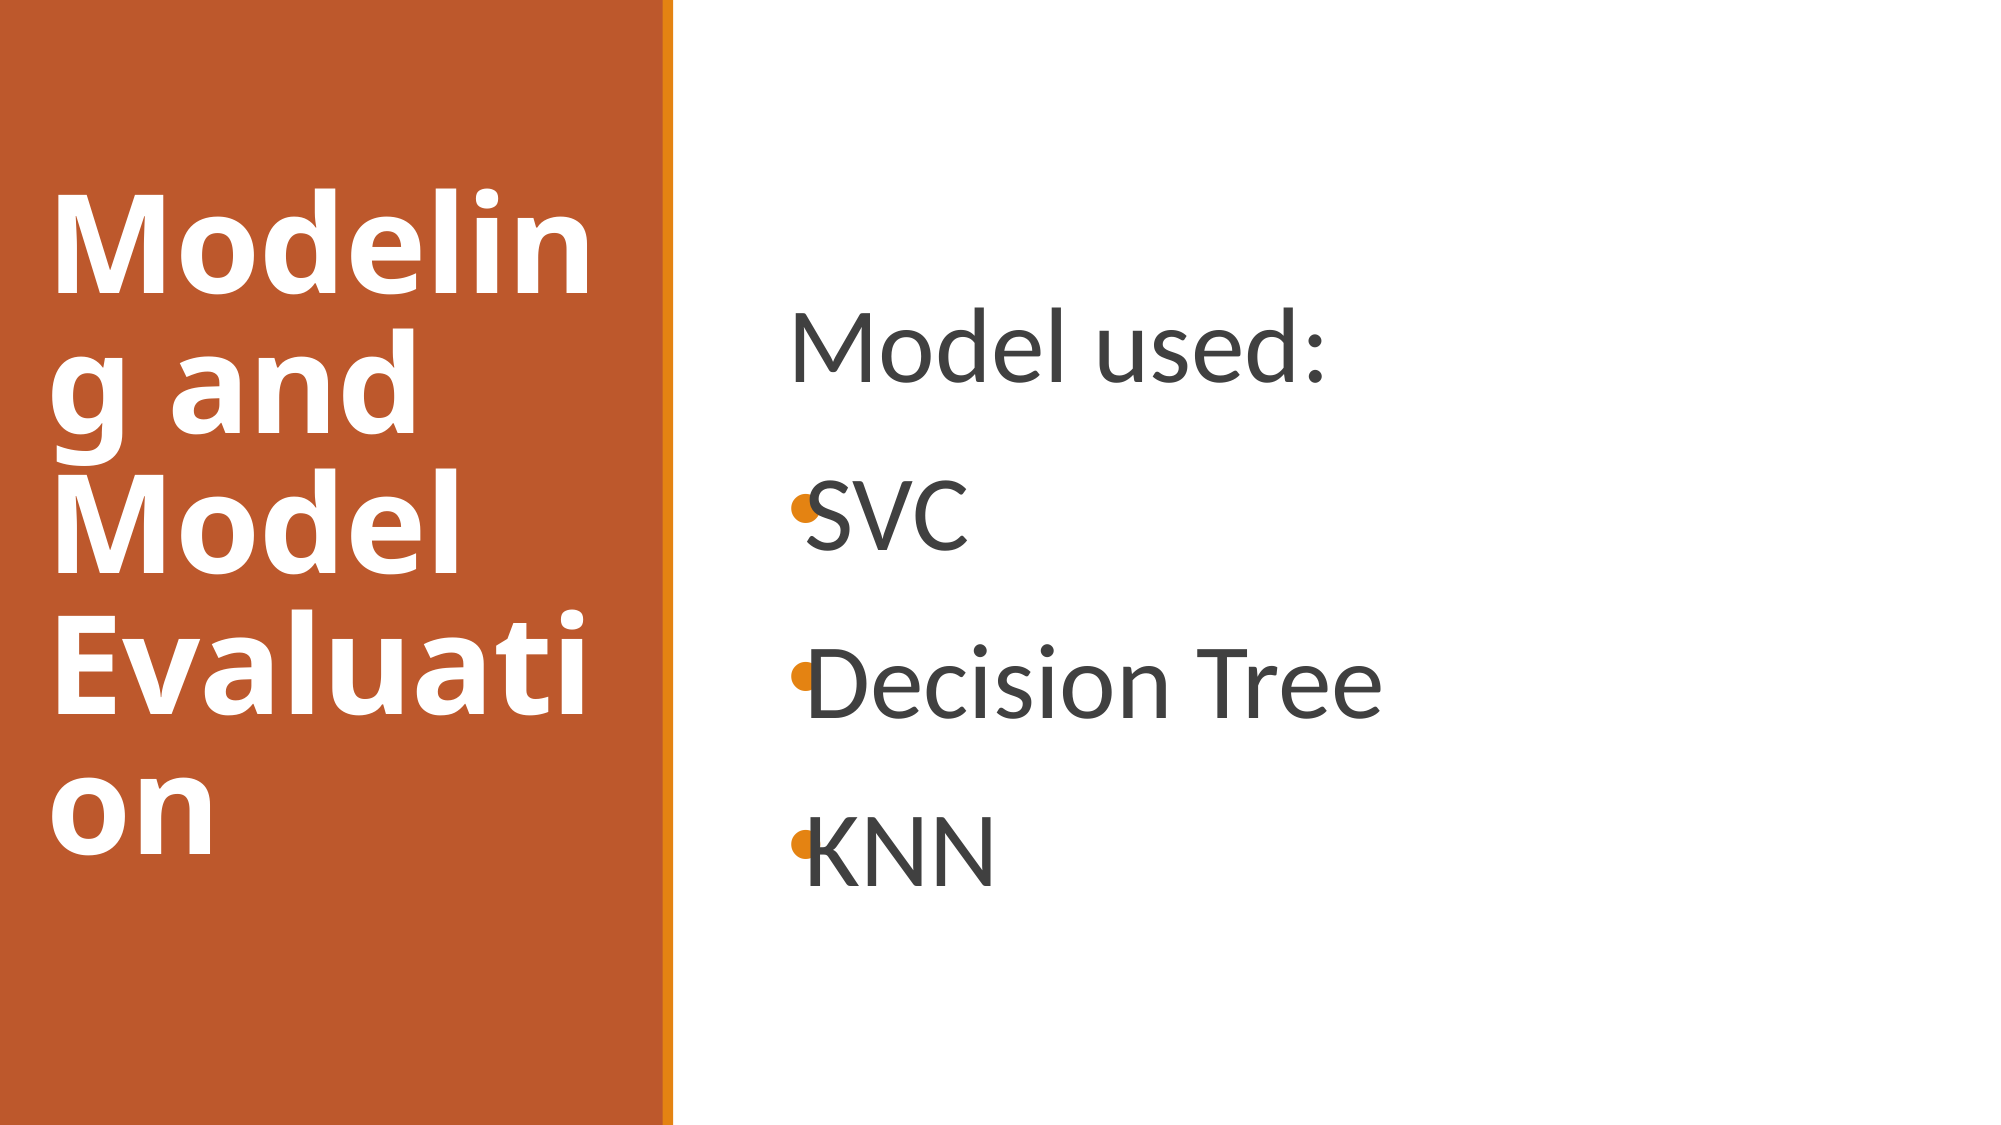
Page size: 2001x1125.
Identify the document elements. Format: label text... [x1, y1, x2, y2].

title Modeling and Model Evaluation [31, 235, 634, 890]
list Model used: SVC Decision Tree KNN [787, 205, 1768, 920]
